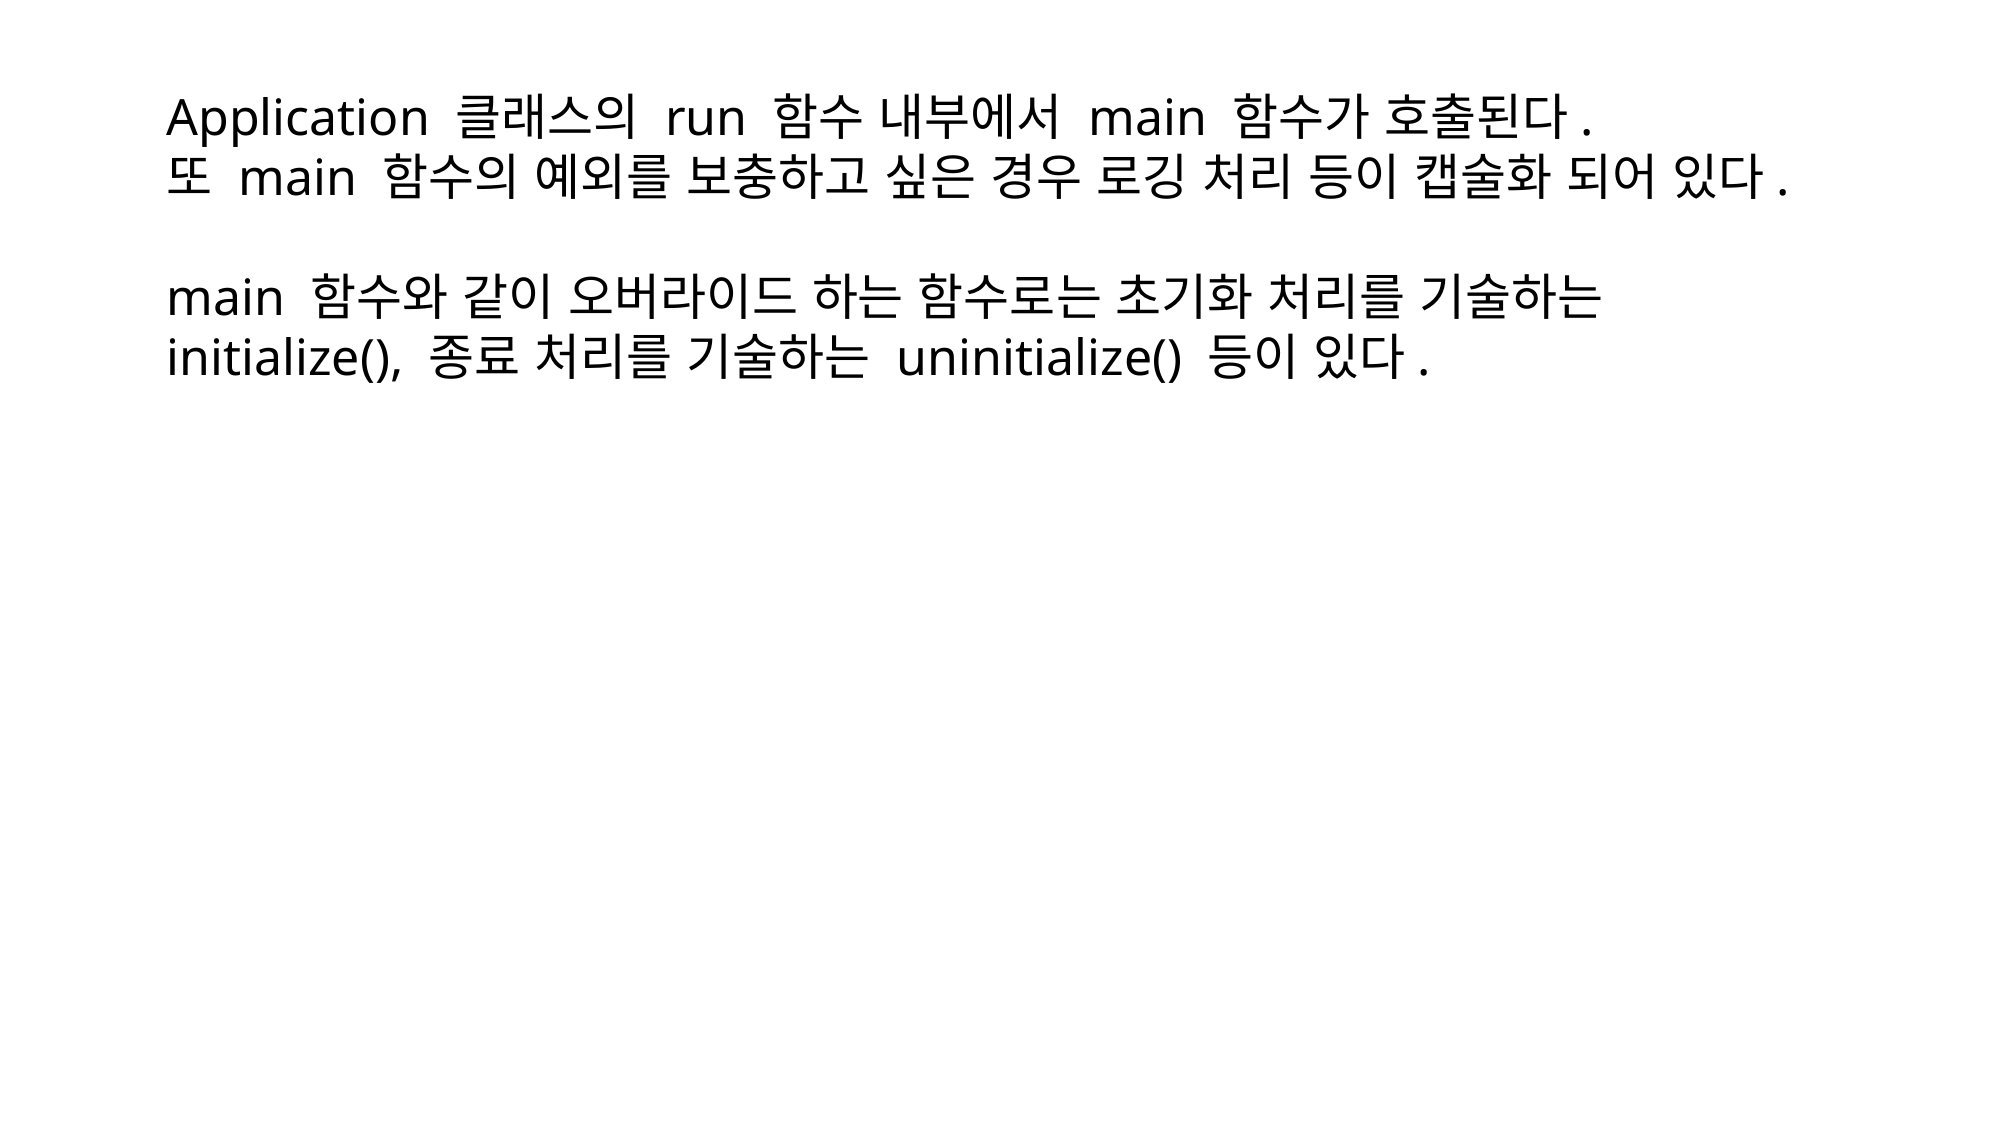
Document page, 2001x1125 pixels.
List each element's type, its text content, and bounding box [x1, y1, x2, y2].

text_box Application 클래스의 run 함수 내부에서 main 함수가 호출된다. 또 main 함수의 예외를 보충하고 싶은 경우 로깅 처리 등이 캡술화 되어 있다. main 함수와 같이 오버라이드 하는 함수로는 초기화 처리를 기술하는 initialize(), 종료 처리를 기술하는 uninitialize() 등이 있다. [151, 78, 1821, 393]
